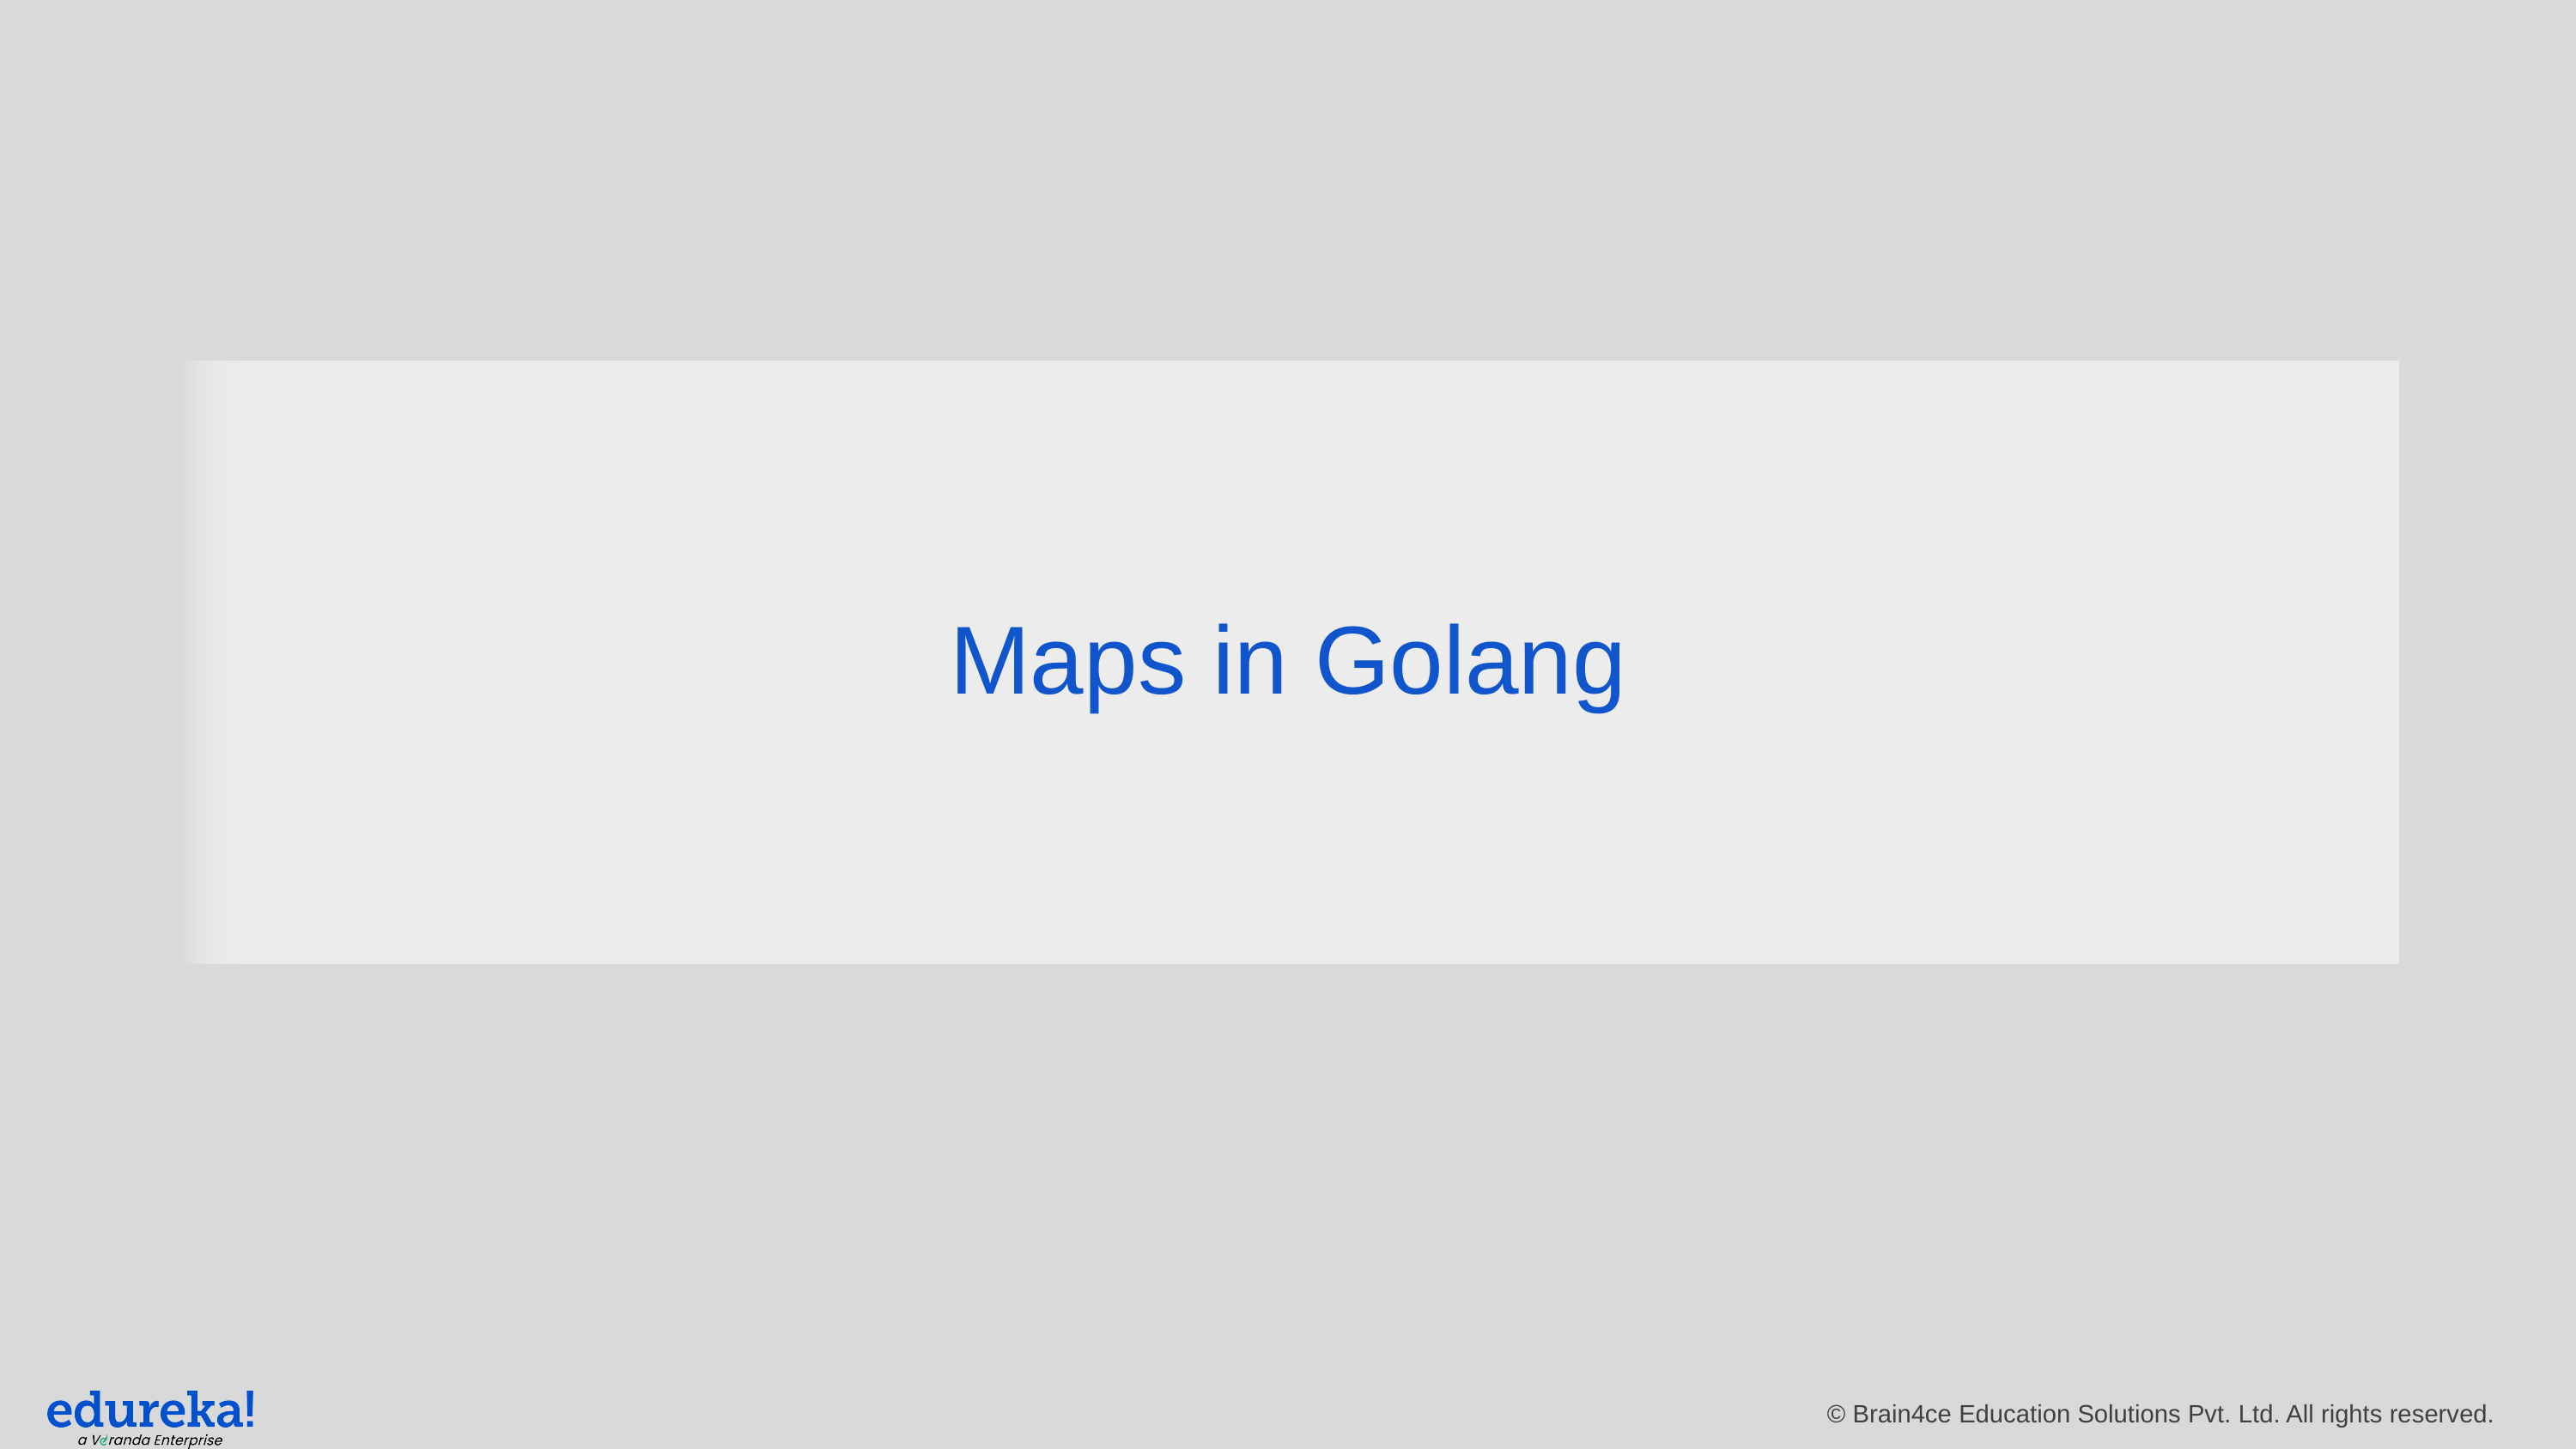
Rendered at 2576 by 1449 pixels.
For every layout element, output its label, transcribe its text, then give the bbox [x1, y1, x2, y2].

title Maps in Golang [177, 361, 2399, 964]
picture [47, 1391, 253, 1449]
